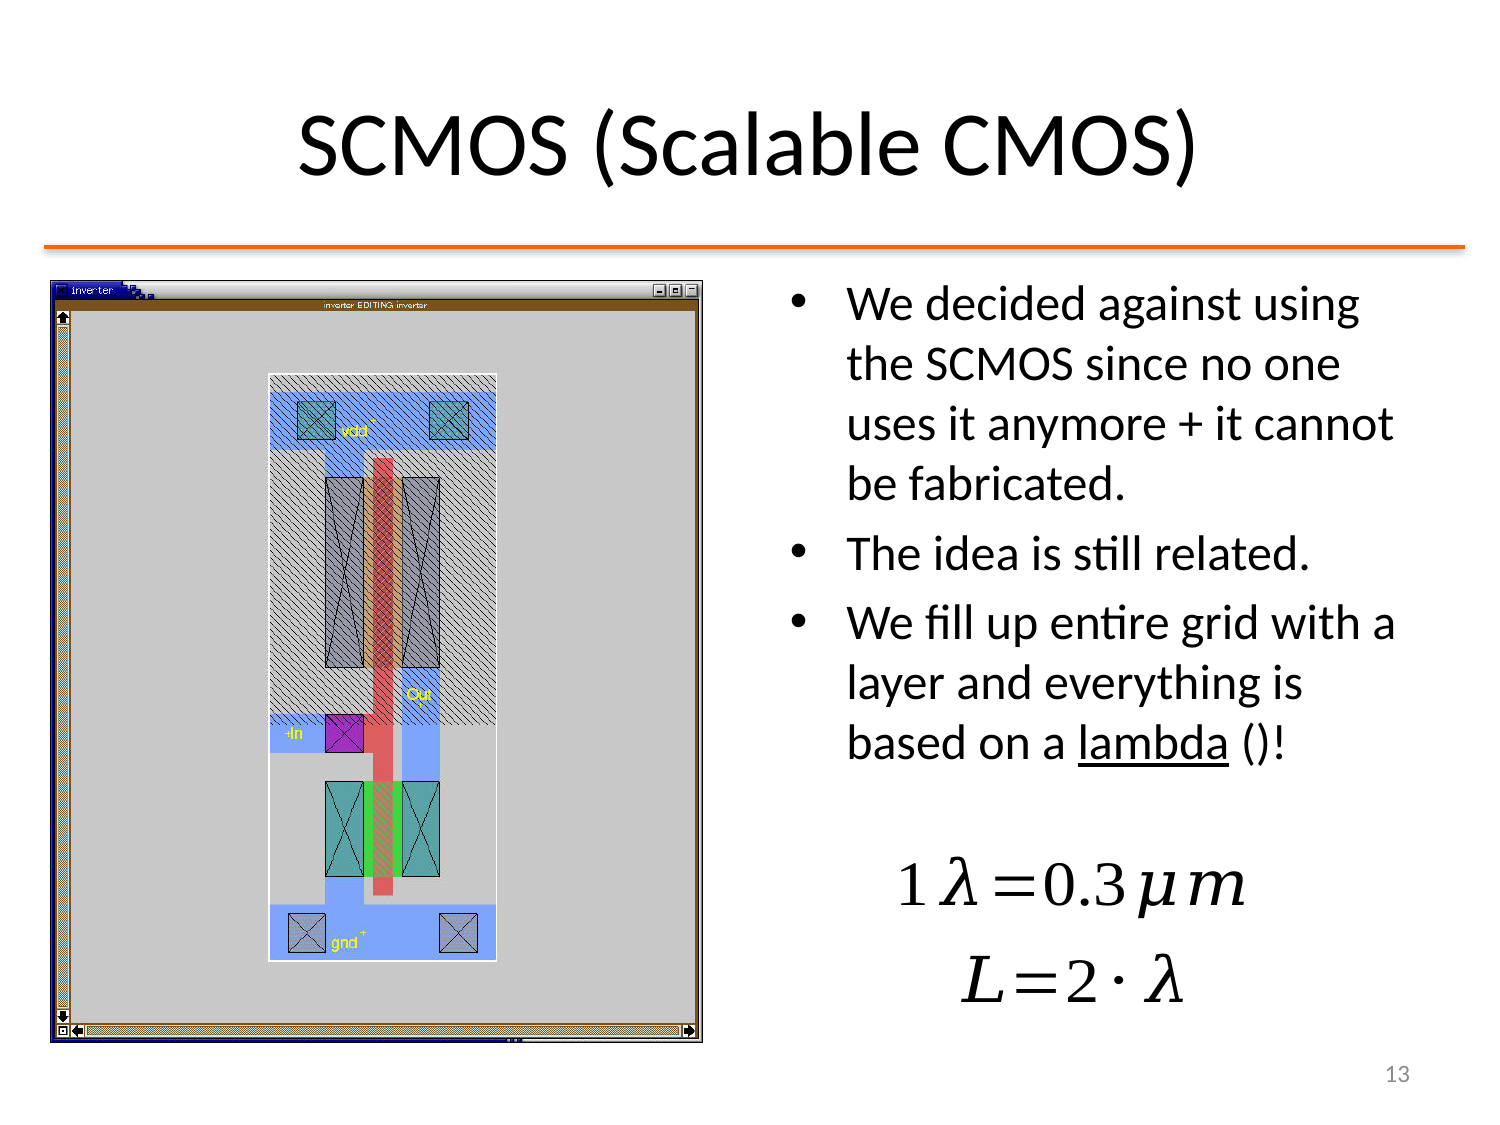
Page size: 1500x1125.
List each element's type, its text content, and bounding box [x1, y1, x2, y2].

slide_number 13 [1074, 1042, 1425, 1103]
picture [49, 280, 703, 1043]
title SCMOS (Scalable CMOS) [75, 45, 1425, 233]
